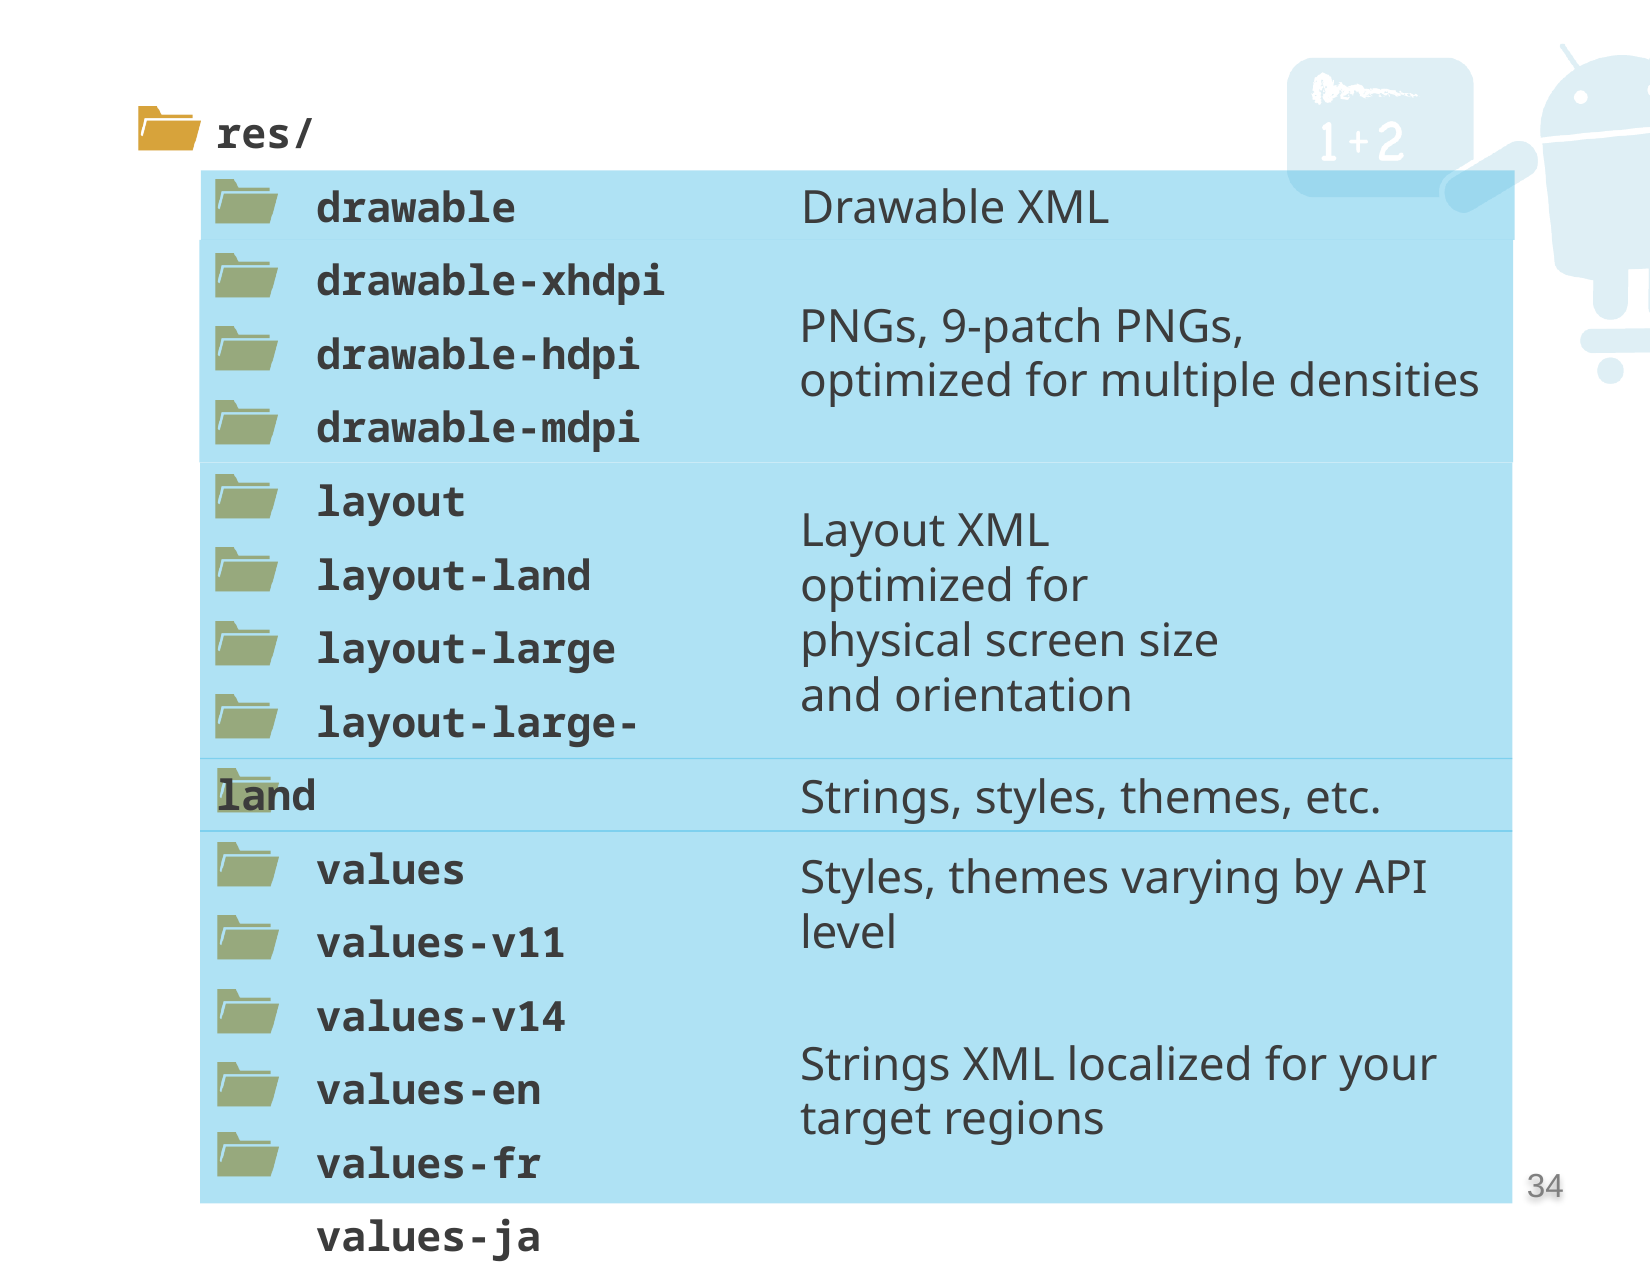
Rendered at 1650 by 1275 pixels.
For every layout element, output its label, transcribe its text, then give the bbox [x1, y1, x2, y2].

text_box Strings, styles, themes, etc. [713, 757, 1513, 830]
text_box Styles, themes varying by API level [713, 830, 1513, 975]
text_box res/ drawable drawable-xhdpi drawable-hdpi drawable-mdpi layout layout-land layout-large layout-large-land values values-v11 values-v14 values-en values-fr values-ja [201, 76, 713, 1275]
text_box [137, 106, 279, 1177]
text_box Strings XML localized for your target regions [713, 975, 1513, 1204]
text_box PNGs, 9-patch PNGs, optimized for multiple densities [713, 240, 1514, 463]
text_box Layout XML optimized for physical screen size and orientation [713, 462, 1513, 757]
text_box Drawable XML [713, 170, 1515, 240]
